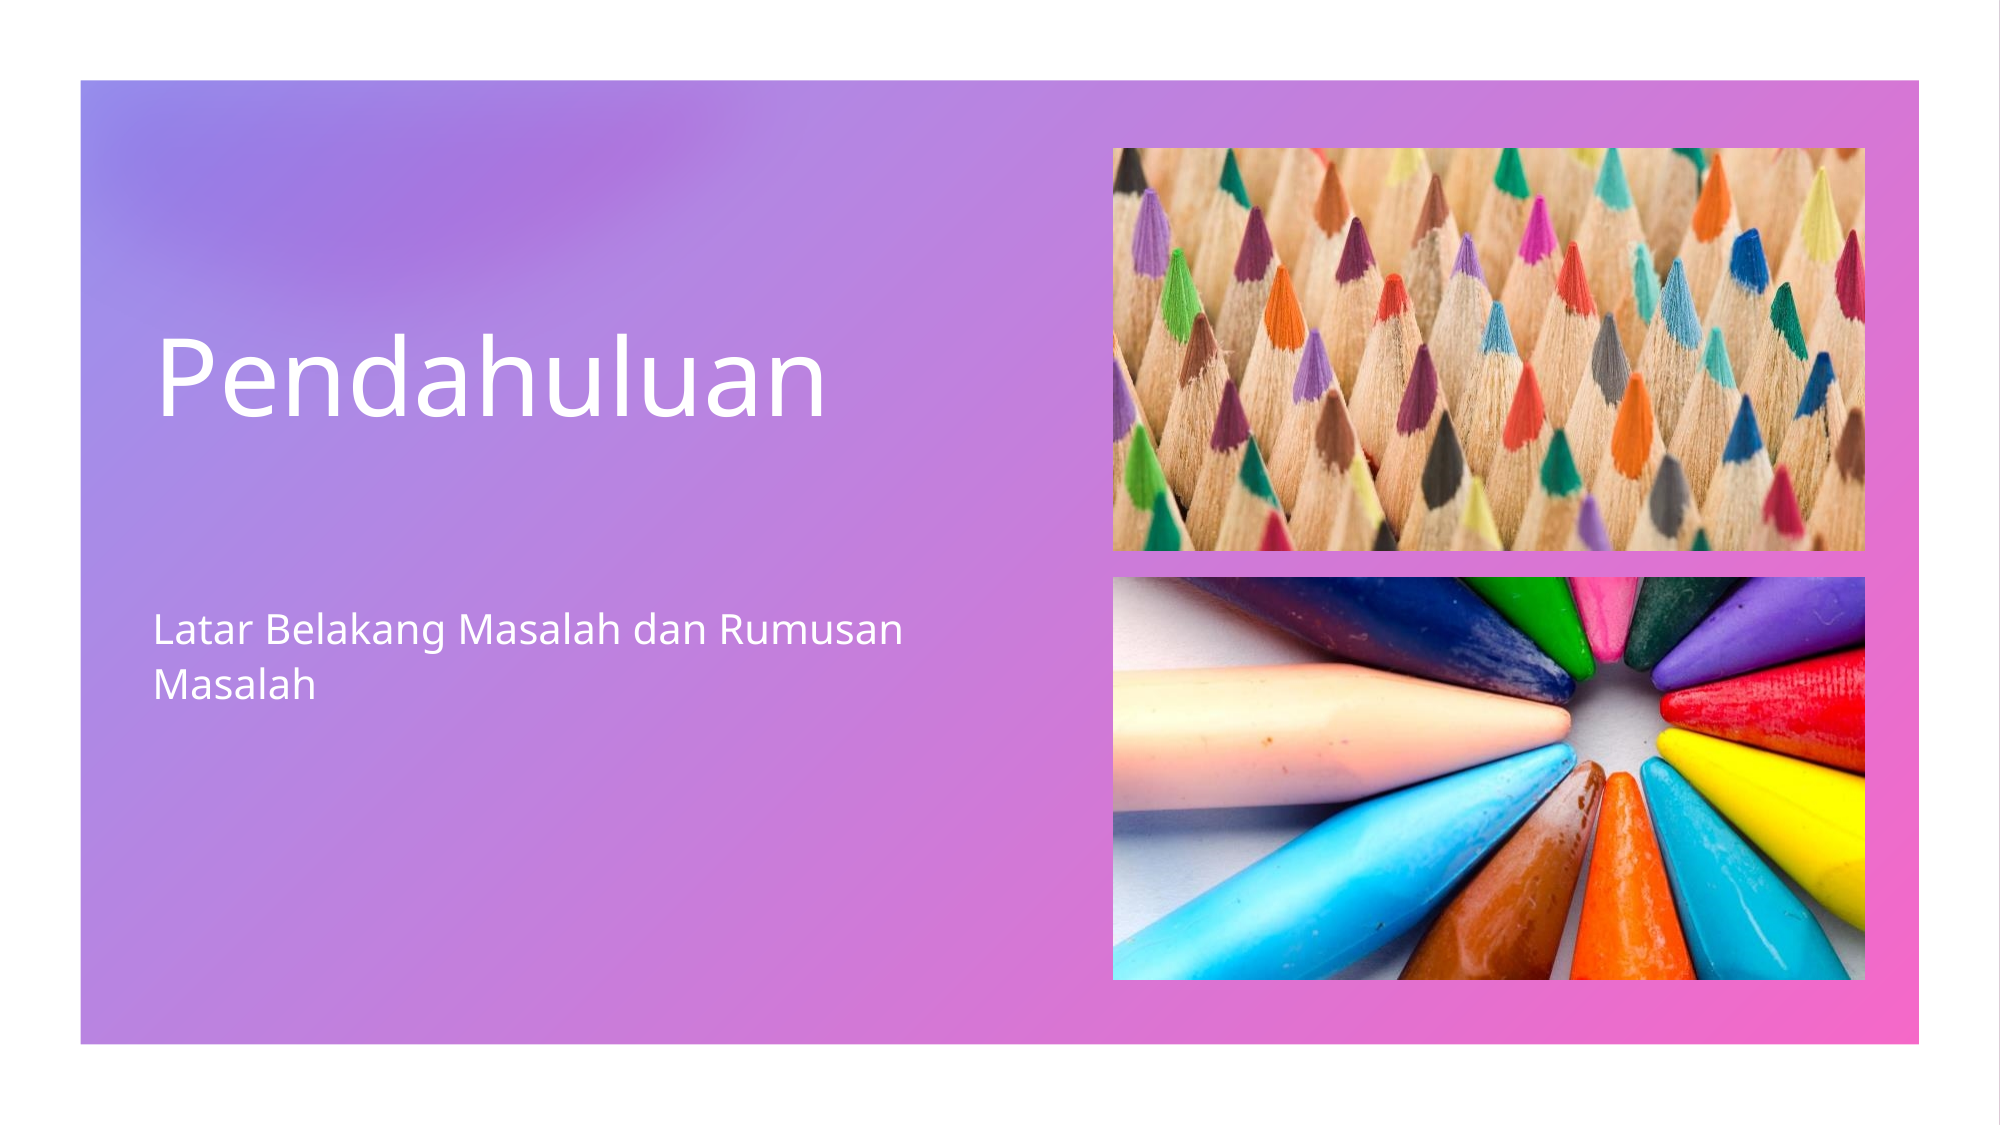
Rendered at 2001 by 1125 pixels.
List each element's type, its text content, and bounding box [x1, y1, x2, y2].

picture [1112, 148, 1865, 551]
title Pendahuluan [139, 185, 1013, 578]
picture [1112, 577, 1865, 980]
list Latar Belakang Masalah dan Rumusan Masalah [137, 590, 1011, 993]
picture [1290, 944, 1301, 950]
picture [1432, 884, 1440, 890]
